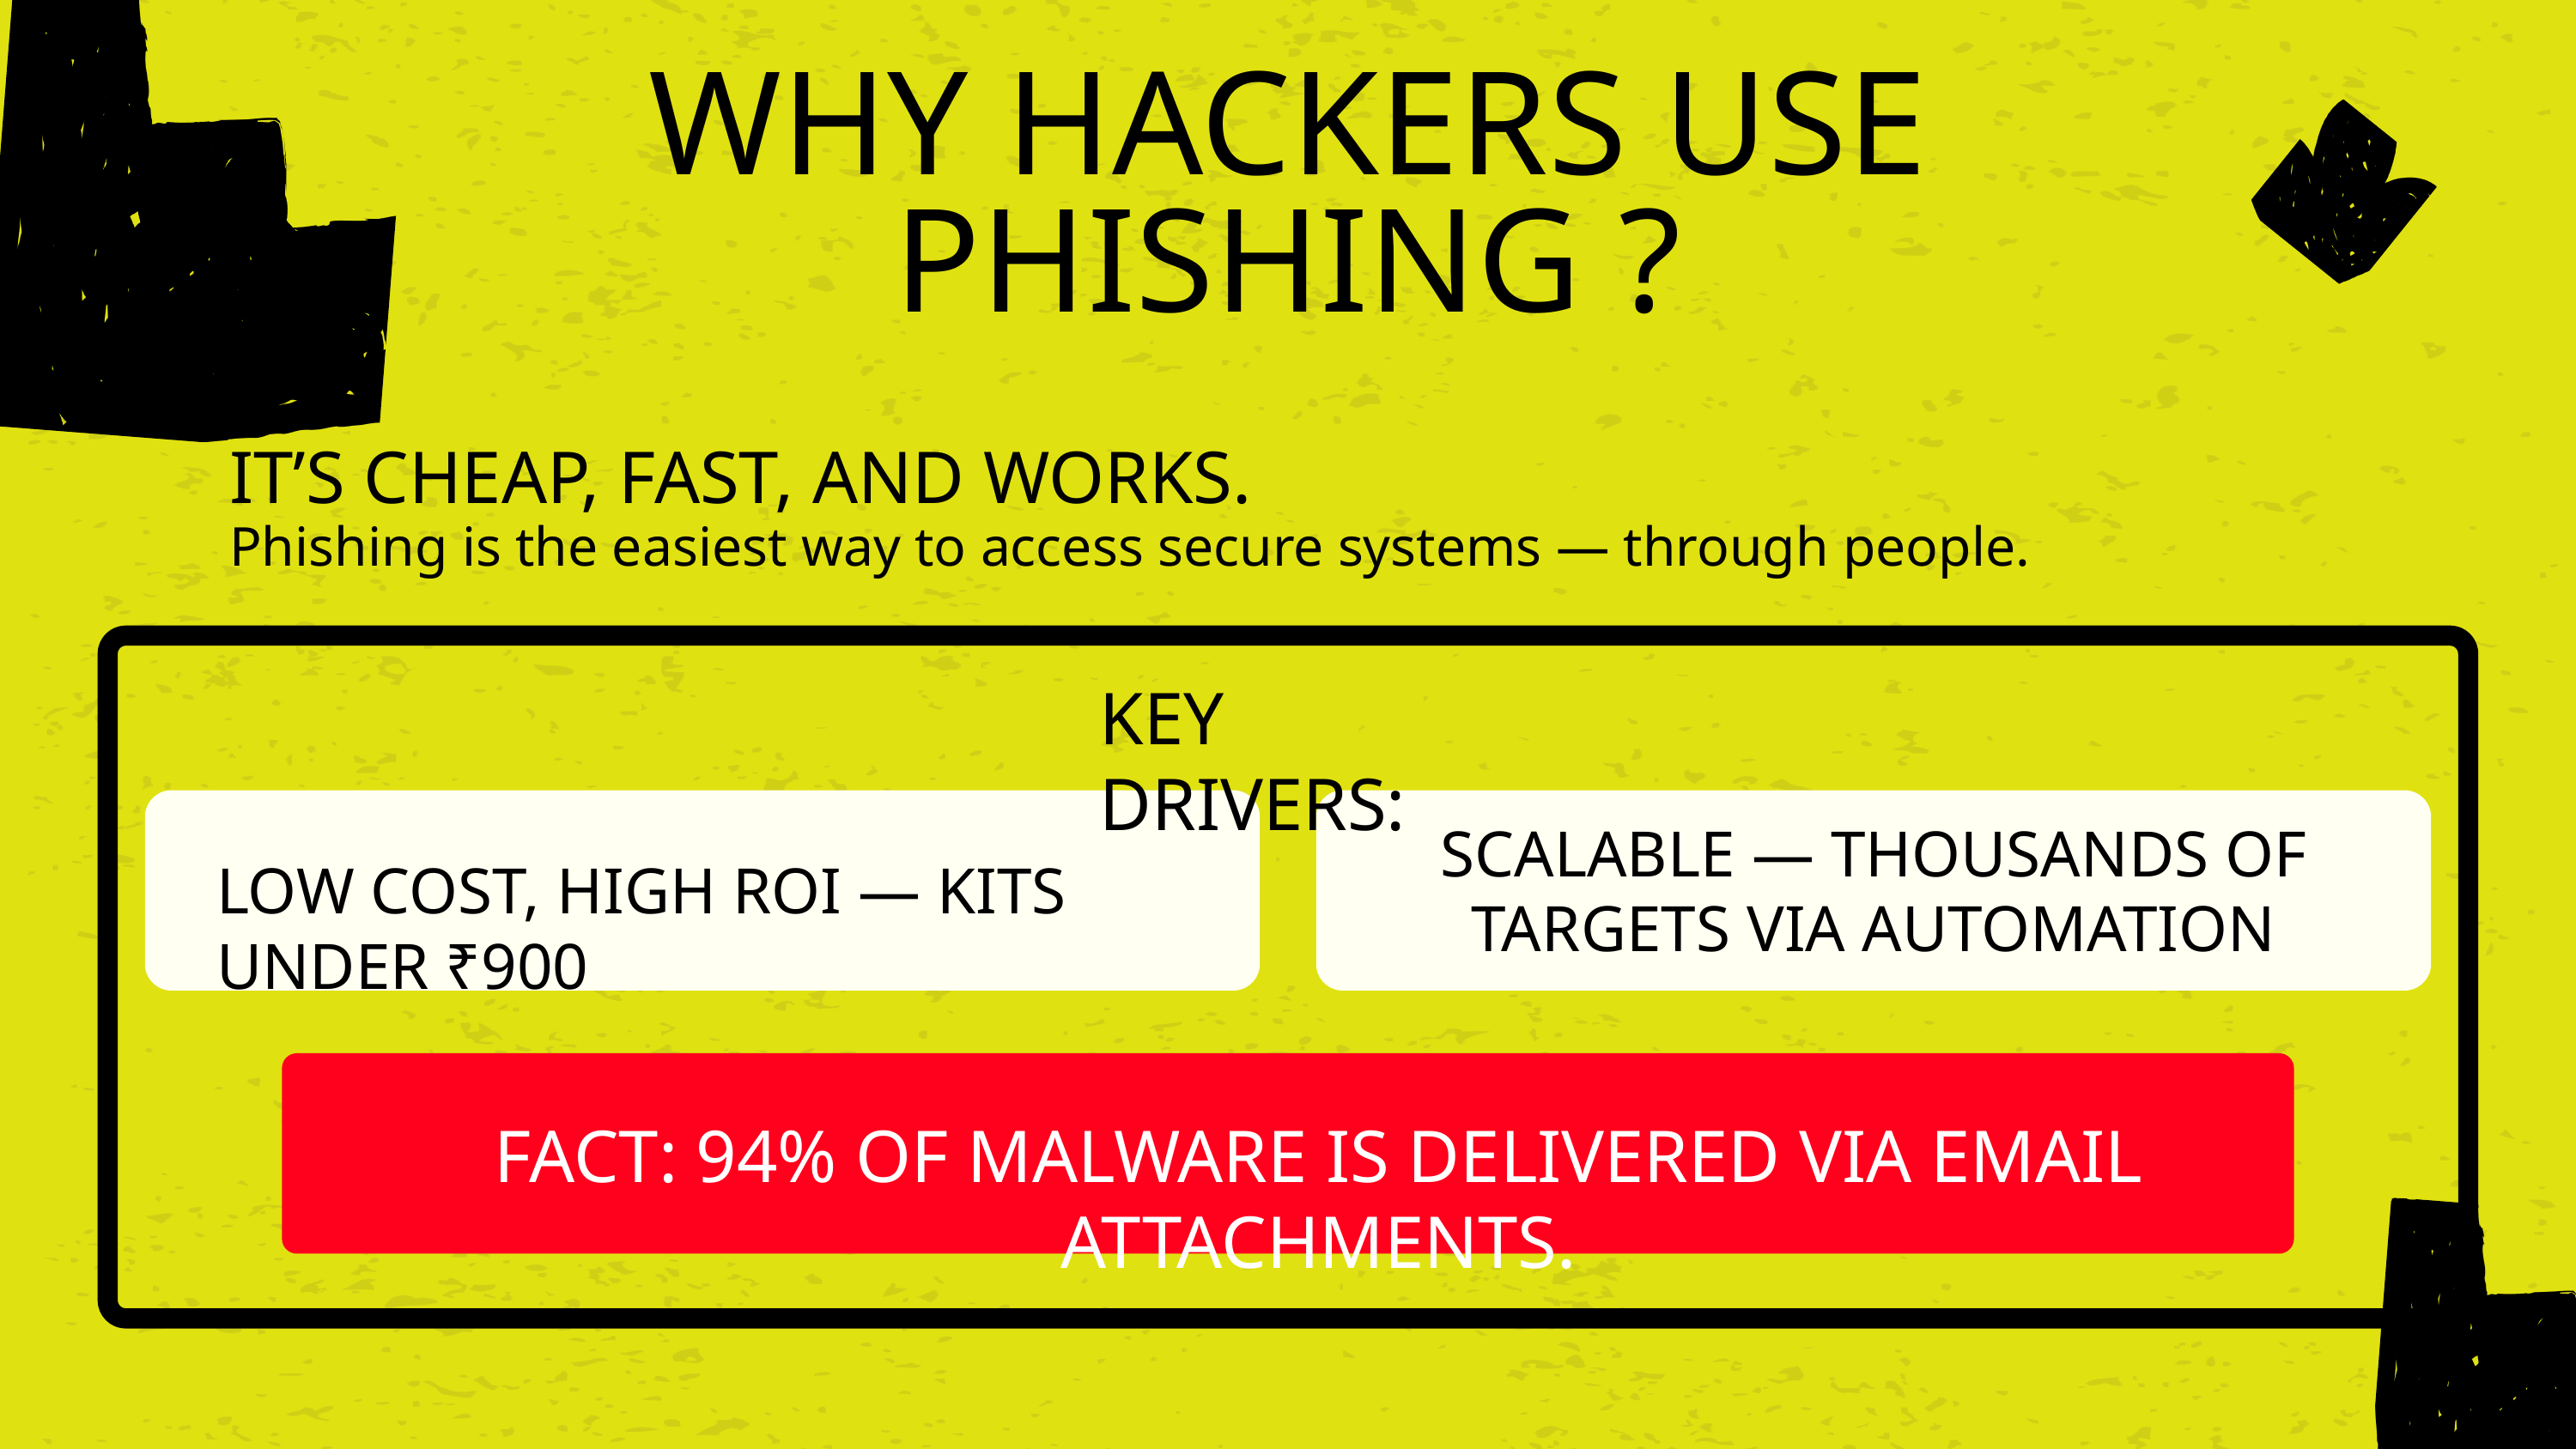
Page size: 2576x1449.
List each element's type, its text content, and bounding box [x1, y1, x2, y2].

text_box [2372, 1203, 2576, 1449]
text_box [2245, 94, 2444, 294]
text_box IT’S CHEAP, FAST, AND WORKS. [229, 432, 2391, 518]
text_box WHY HACKERS USE PHISHING ? [552, 66, 2024, 342]
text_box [107, 635, 2469, 1319]
text_box [0, 0, 2576, 1449]
text_box Phishing is the easiest way to access secure systems — through people. [229, 518, 2306, 578]
text_box [0, 0, 412, 445]
